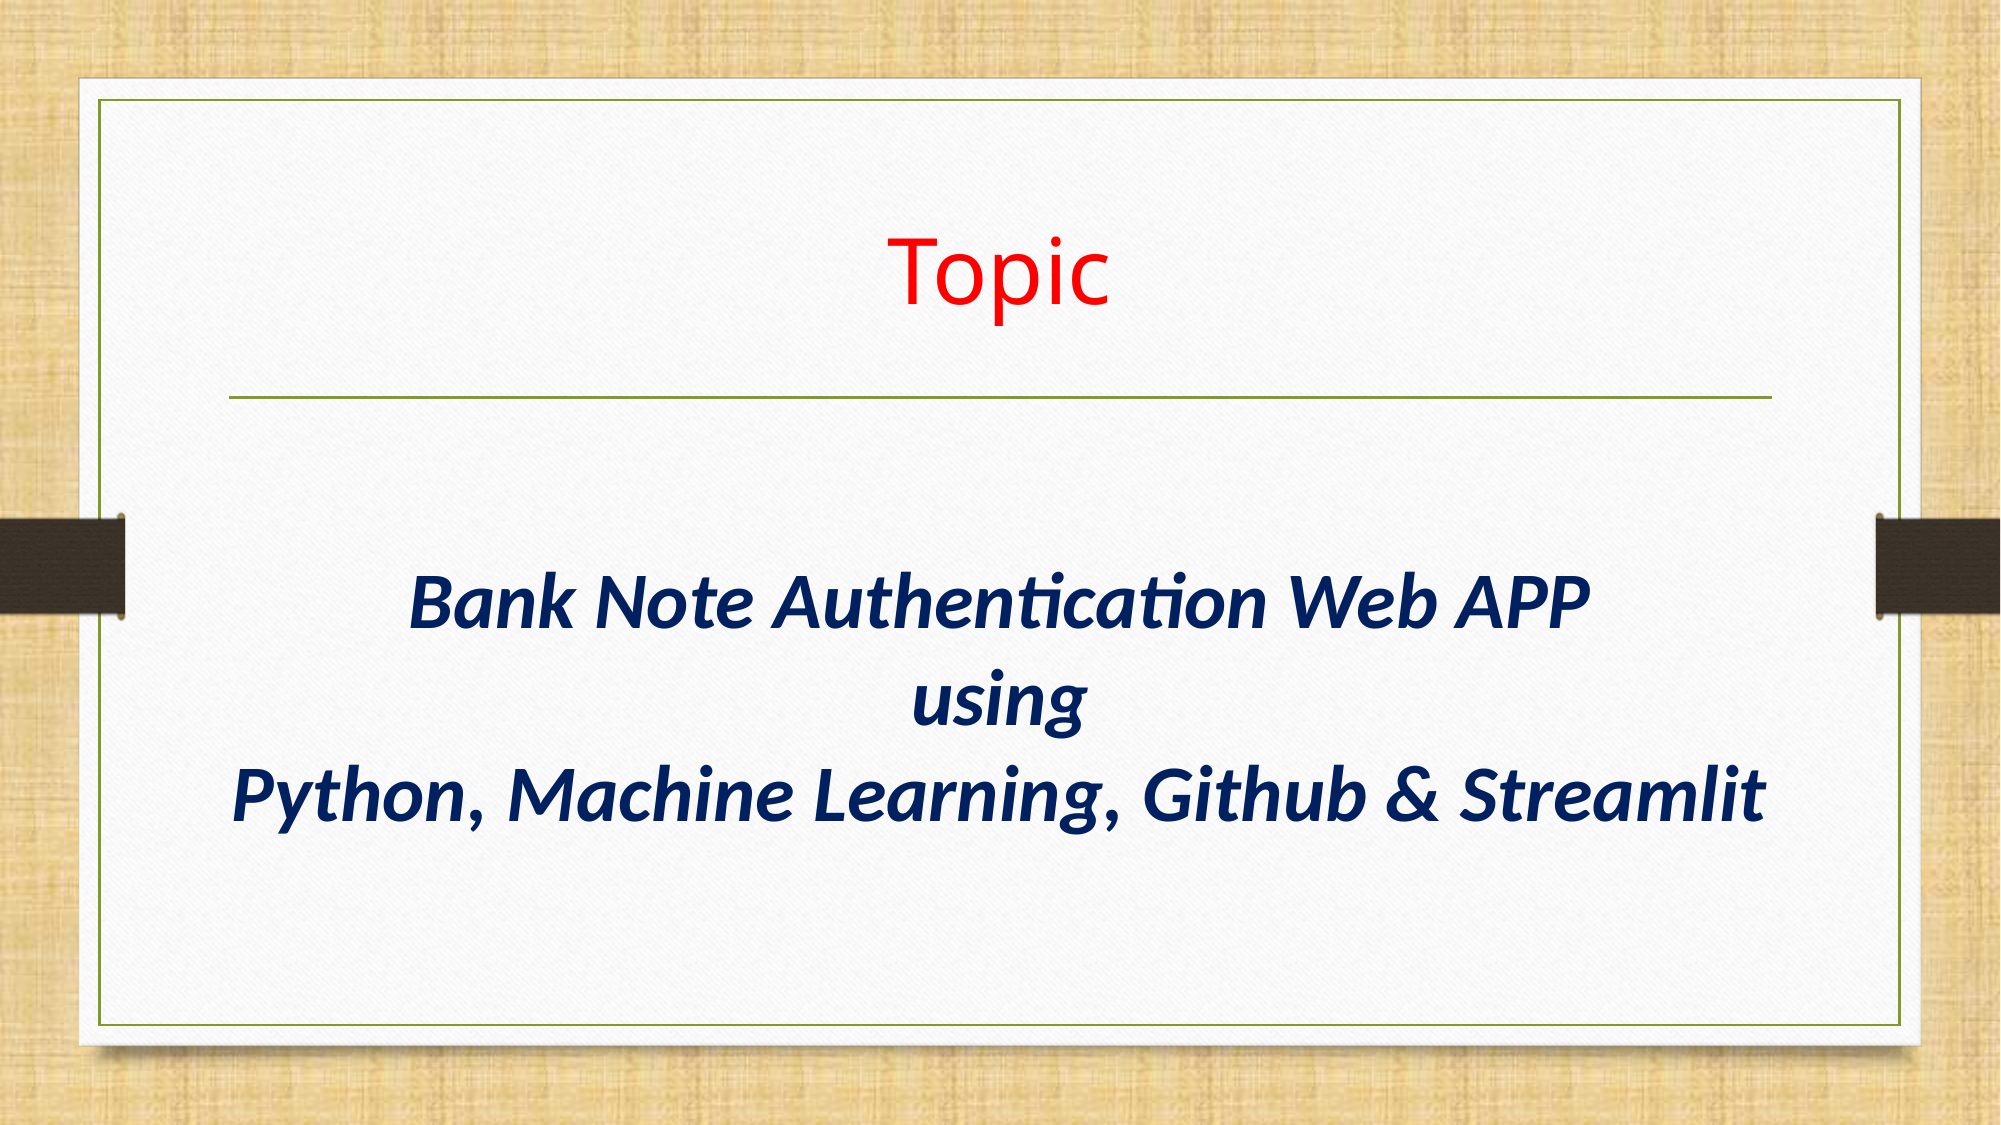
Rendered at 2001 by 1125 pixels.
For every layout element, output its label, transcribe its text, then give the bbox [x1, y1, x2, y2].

list Bank Note Authentication Web APP using Python, Machine Learning, Github & Streamlit [212, 419, 1788, 964]
picture [0, 0, 2001, 1125]
title Topic [212, 161, 1788, 375]
